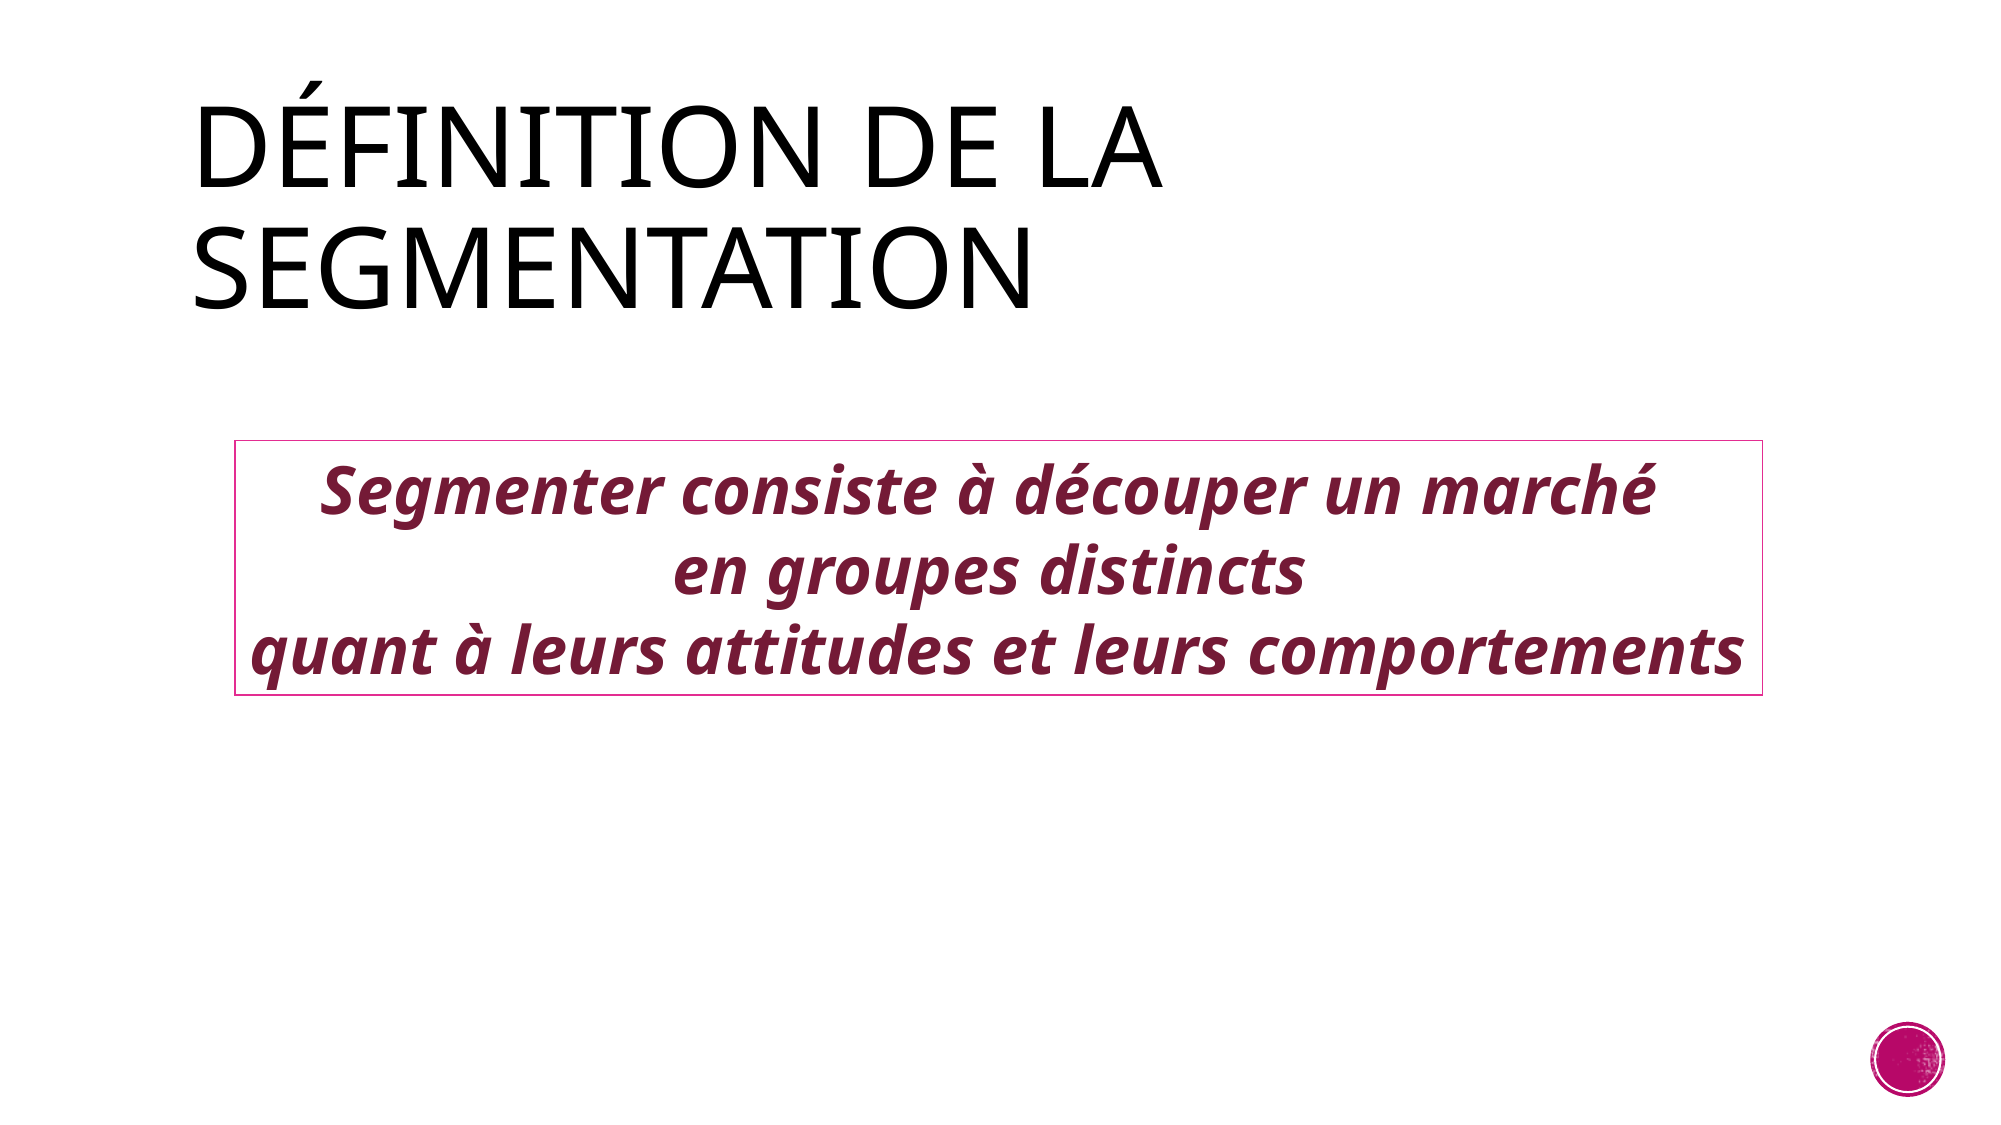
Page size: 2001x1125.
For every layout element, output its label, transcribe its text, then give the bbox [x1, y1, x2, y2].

text_box Segmenter consiste à découper un marché en groupes distincts quant à leurs attitudes et leurs comportements [234, 440, 1763, 696]
title Définition de la segmentation [175, 79, 1826, 344]
